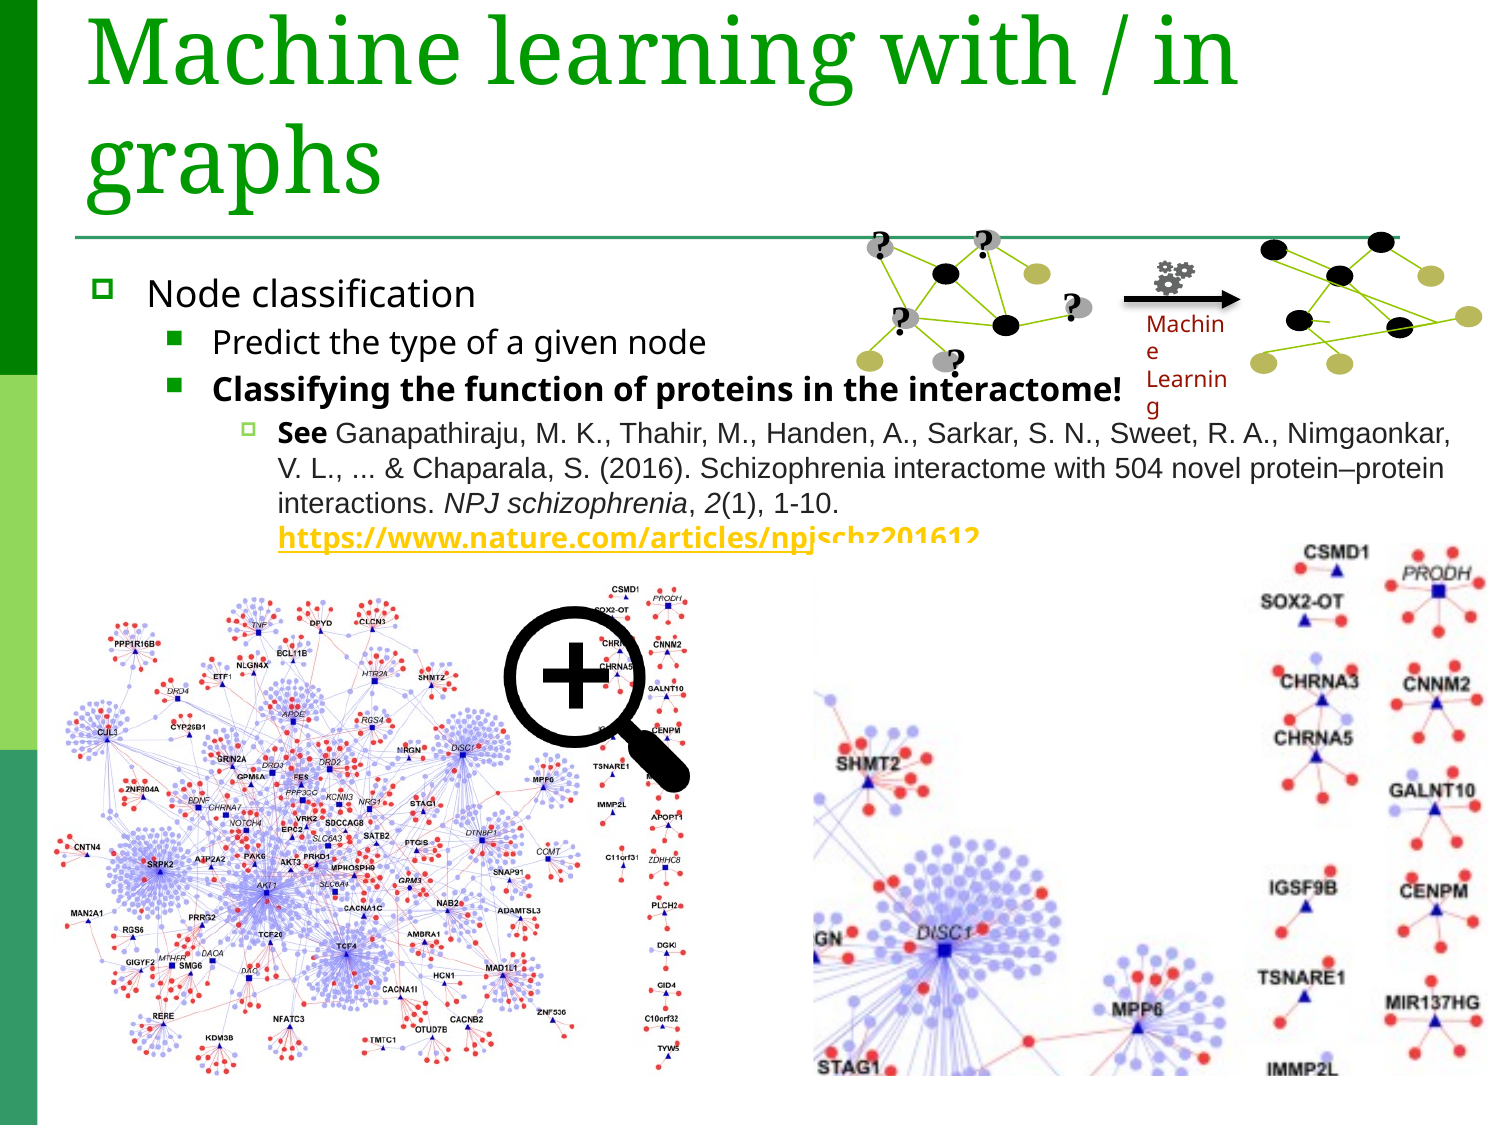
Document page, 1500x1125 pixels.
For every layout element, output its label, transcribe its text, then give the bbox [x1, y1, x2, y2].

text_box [856, 208, 1483, 375]
picture [52, 584, 711, 1076]
title Machine learning with / in graphs [70, 82, 1483, 220]
list Node classification Predict the type of a given node Classifying the function of proteins in the interactome! See Ganapathiraju, M. K., Thahir, M., Handen, A., Sarkar, S. N., Sweet, R. A., Nimgaonkar, V. L., ... & Chaparala, S. (2016). Schizophrenia interactome with 504 novel protein–protein interactions. NPJ schizophrenia, 2(1), 1-10. https://www.nature.com/articles/npjschz201612 [75, 262, 1483, 1094]
picture [812, 543, 1488, 1076]
